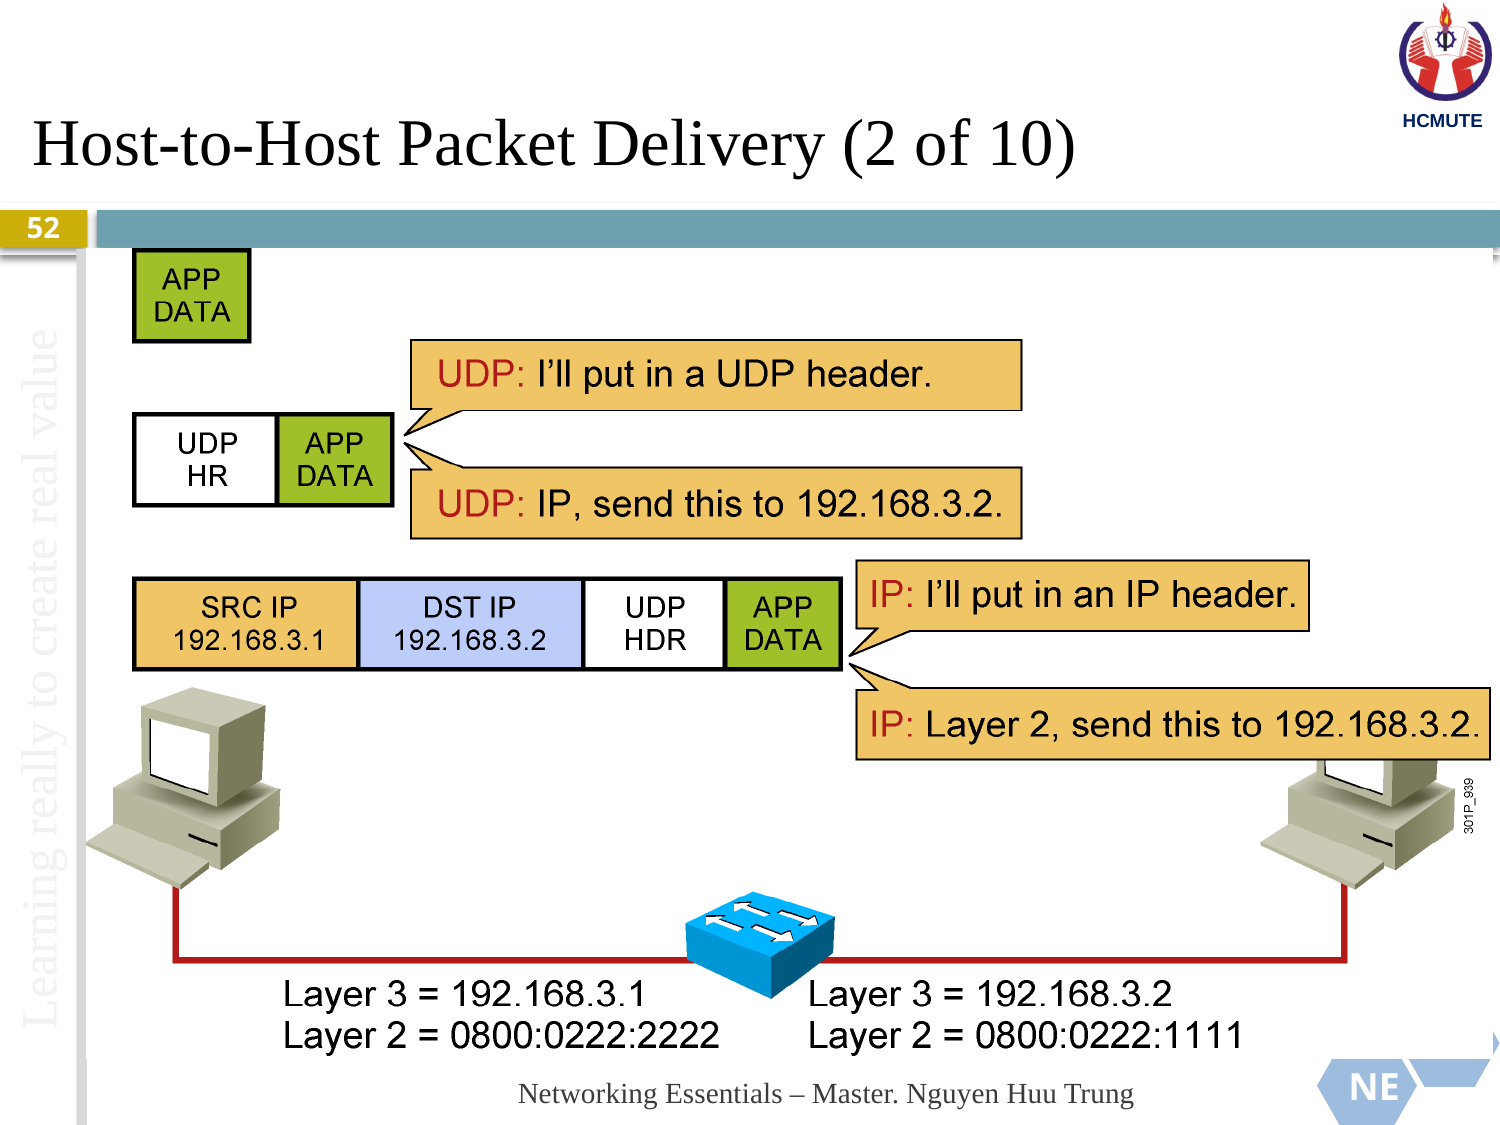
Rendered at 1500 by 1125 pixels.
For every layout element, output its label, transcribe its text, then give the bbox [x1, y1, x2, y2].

picture [1399, 2, 1492, 101]
slide_number 52 [0, 208, 87, 249]
picture [86, 248, 1493, 1059]
footer Networking Essentials – Master. Nguyen Huu Trung [187, 1071, 1150, 1113]
title Host-to-Host Packet Delivery (2 of 10) [17, 82, 1436, 196]
